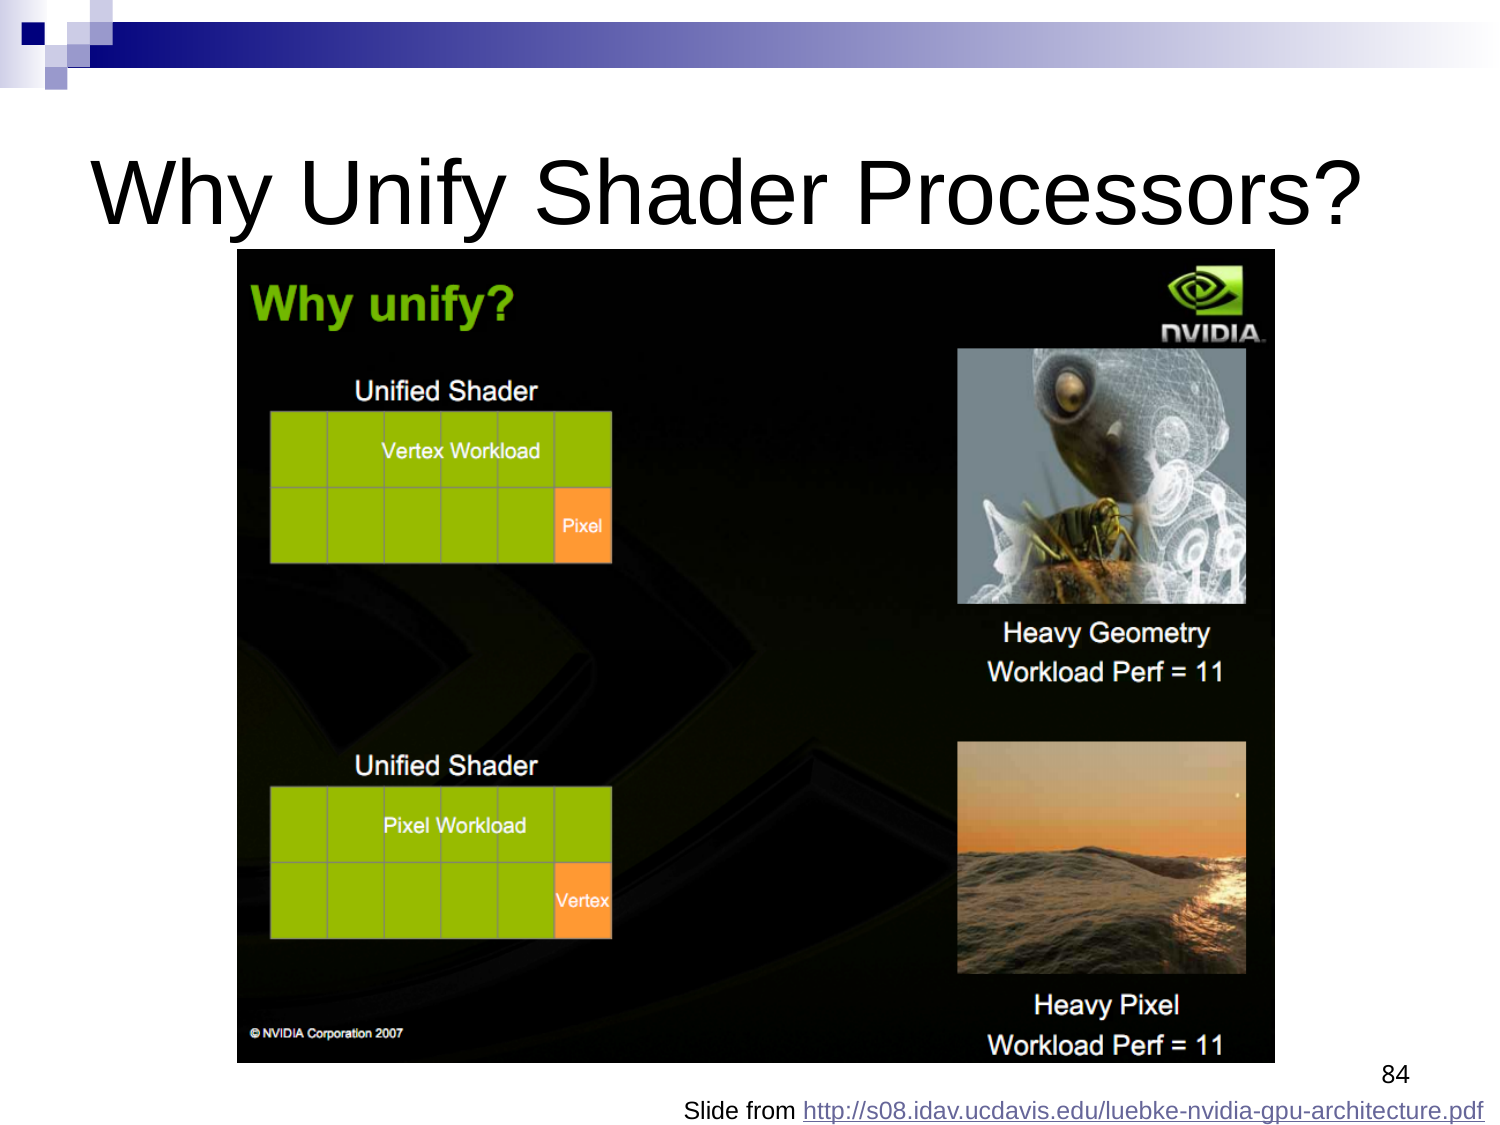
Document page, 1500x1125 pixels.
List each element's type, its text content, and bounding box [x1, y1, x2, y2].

slide_number 84 [1074, 1025, 1425, 1100]
picture [237, 249, 1276, 1063]
text_box Slide from http://s08.idav.ucdavis.edu/luebke-nvidia-gpu-architecture.pdf [0, 1086, 1500, 1125]
title Why Unify Shader Processors? [75, 75, 1425, 300]
